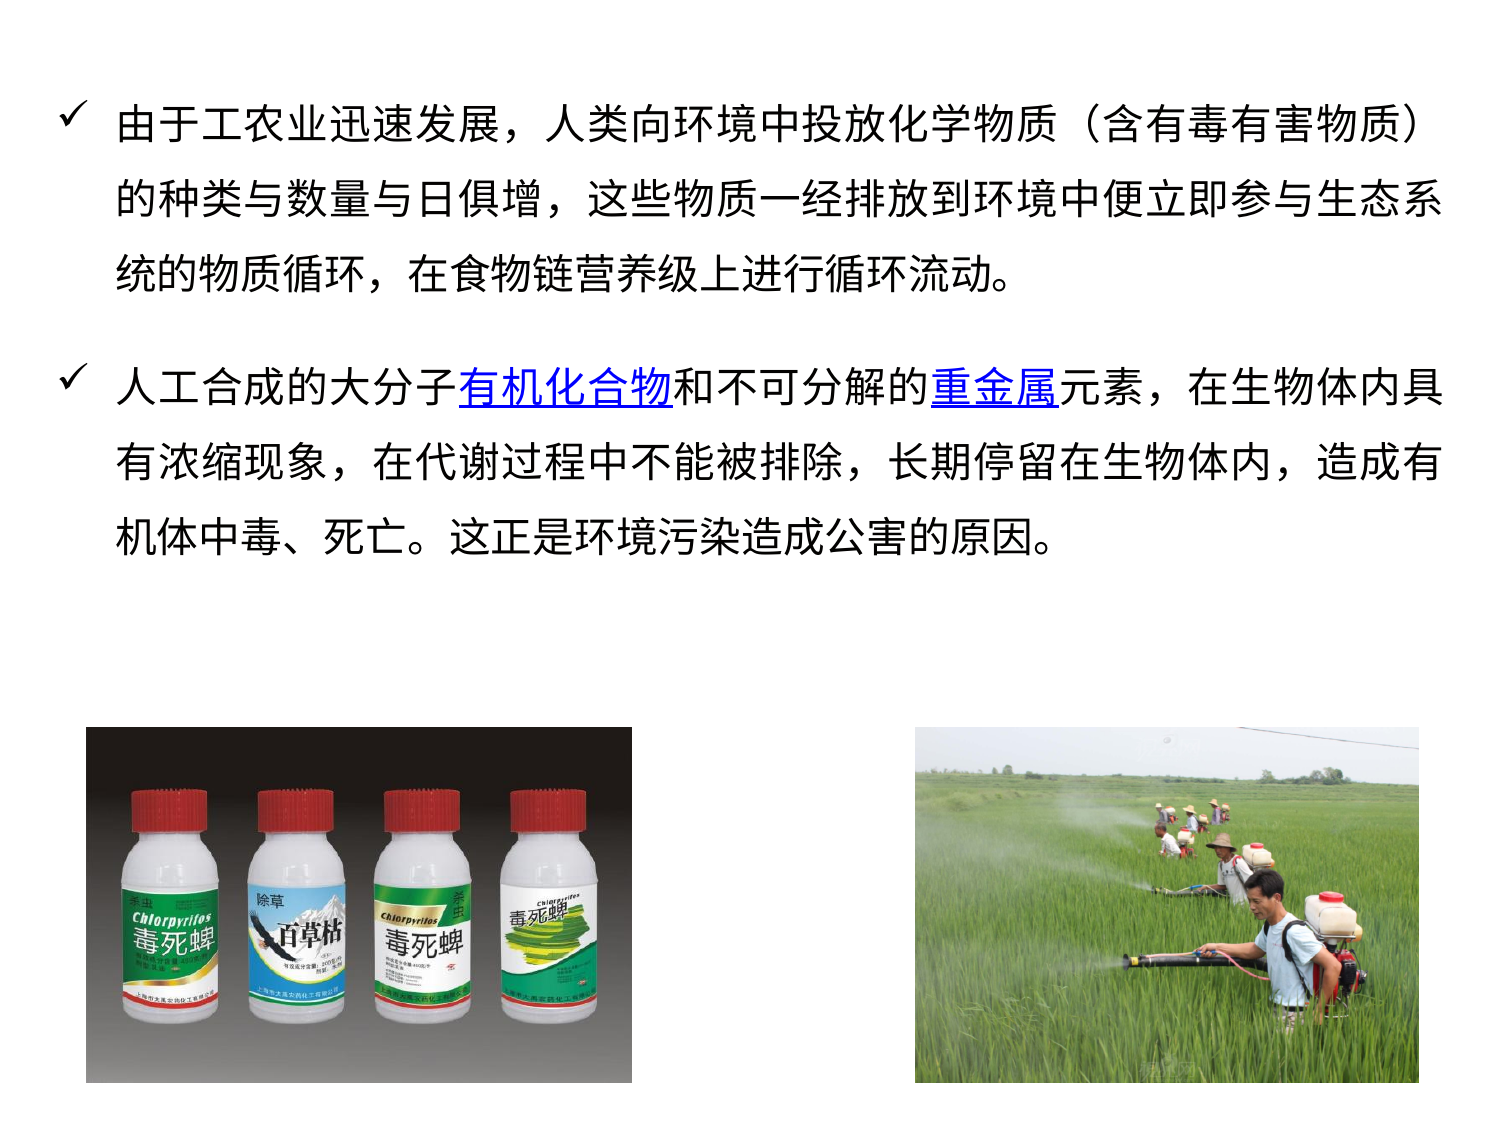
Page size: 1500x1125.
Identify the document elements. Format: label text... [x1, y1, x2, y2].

picture [915, 727, 1419, 1083]
picture [86, 727, 632, 1083]
text_box 由于工农业迅速发展，人类向环境中投放化学物质（含有毒有害物质）的种类与数量与日俱增，这些物质一经排放到环境中便立即参与生态系统的物质循环，在食物链营养级上进行循环流动。 人工合成的大分子有机化合物和不可分解的重金属元素，在生物体内具有浓缩现象，在代谢过程中不能被排除，长期停留在生物体内，造成有机体中毒、死亡。这正是环境污染造成公害的原因。 [41, 65, 1459, 568]
